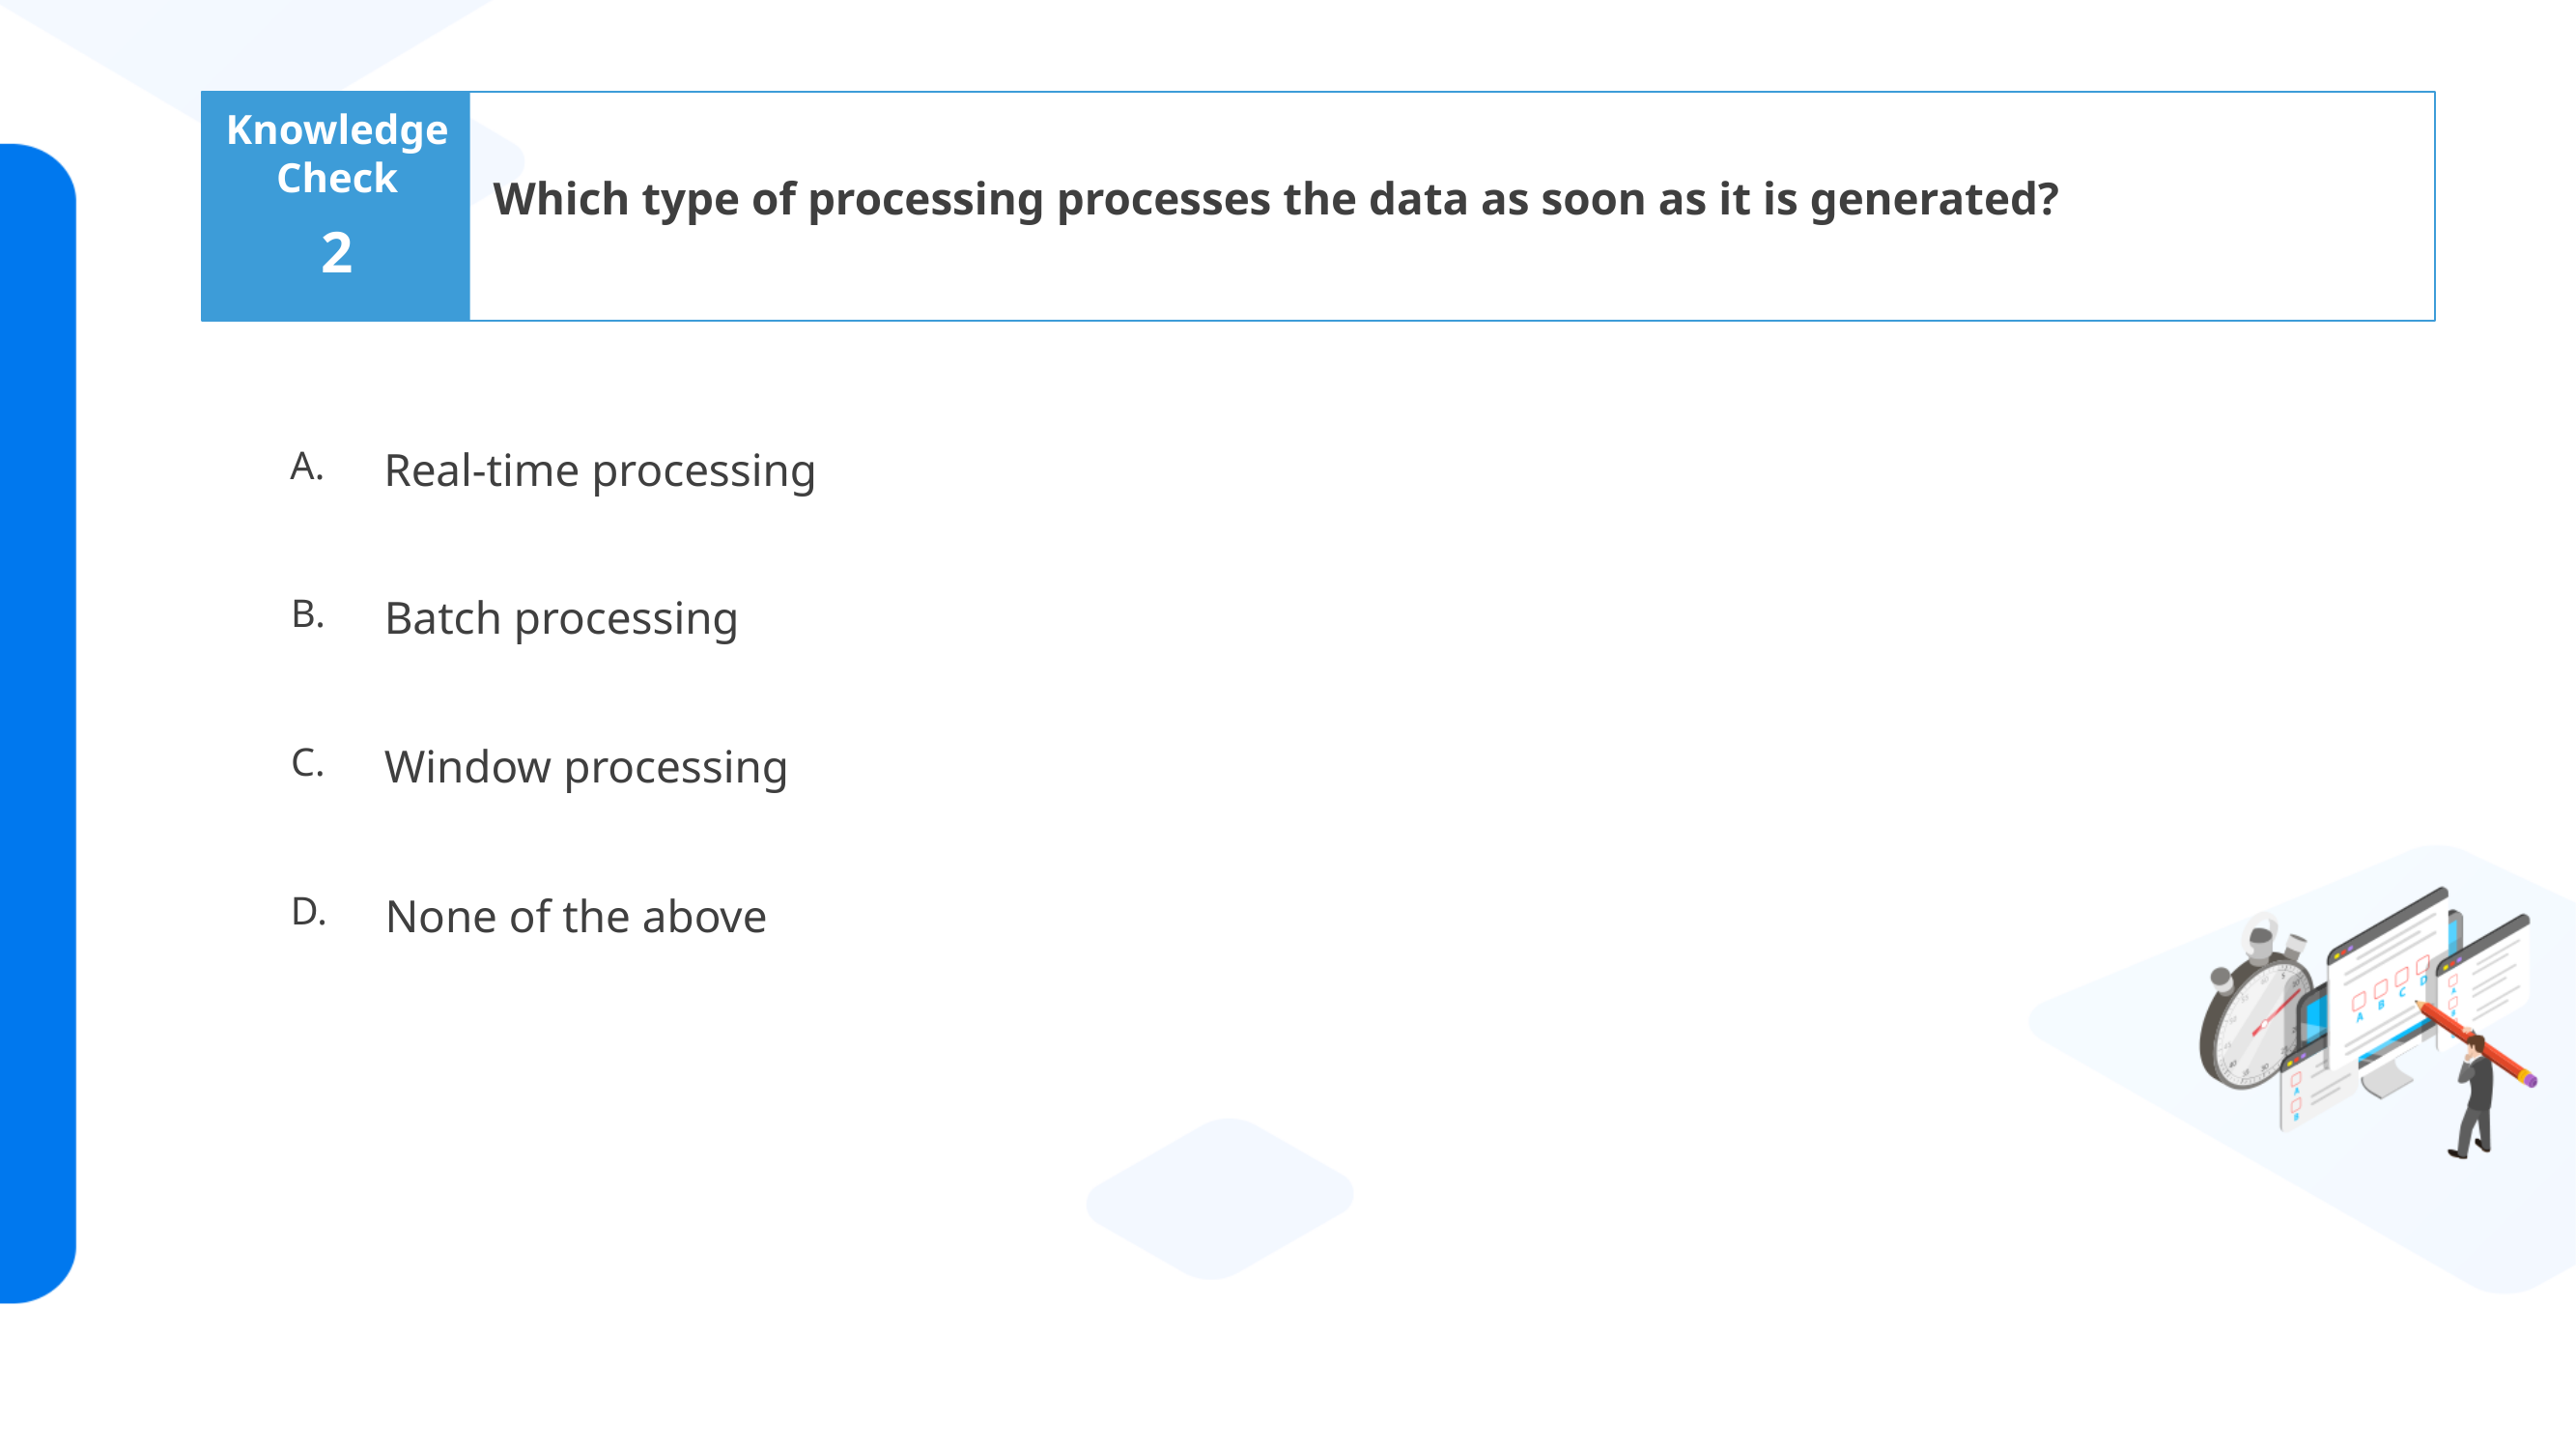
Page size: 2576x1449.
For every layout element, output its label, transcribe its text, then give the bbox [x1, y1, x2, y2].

list Which type of processing processes the data as soon as it is generated? [467, 95, 2432, 352]
list Batch processing [369, 575, 2153, 708]
list Window processing [369, 724, 2153, 857]
list Real-time processing [369, 427, 2152, 560]
picture [0, 0, 2576, 1449]
list None of the above [370, 873, 2154, 1007]
list 2 [247, 188, 428, 321]
